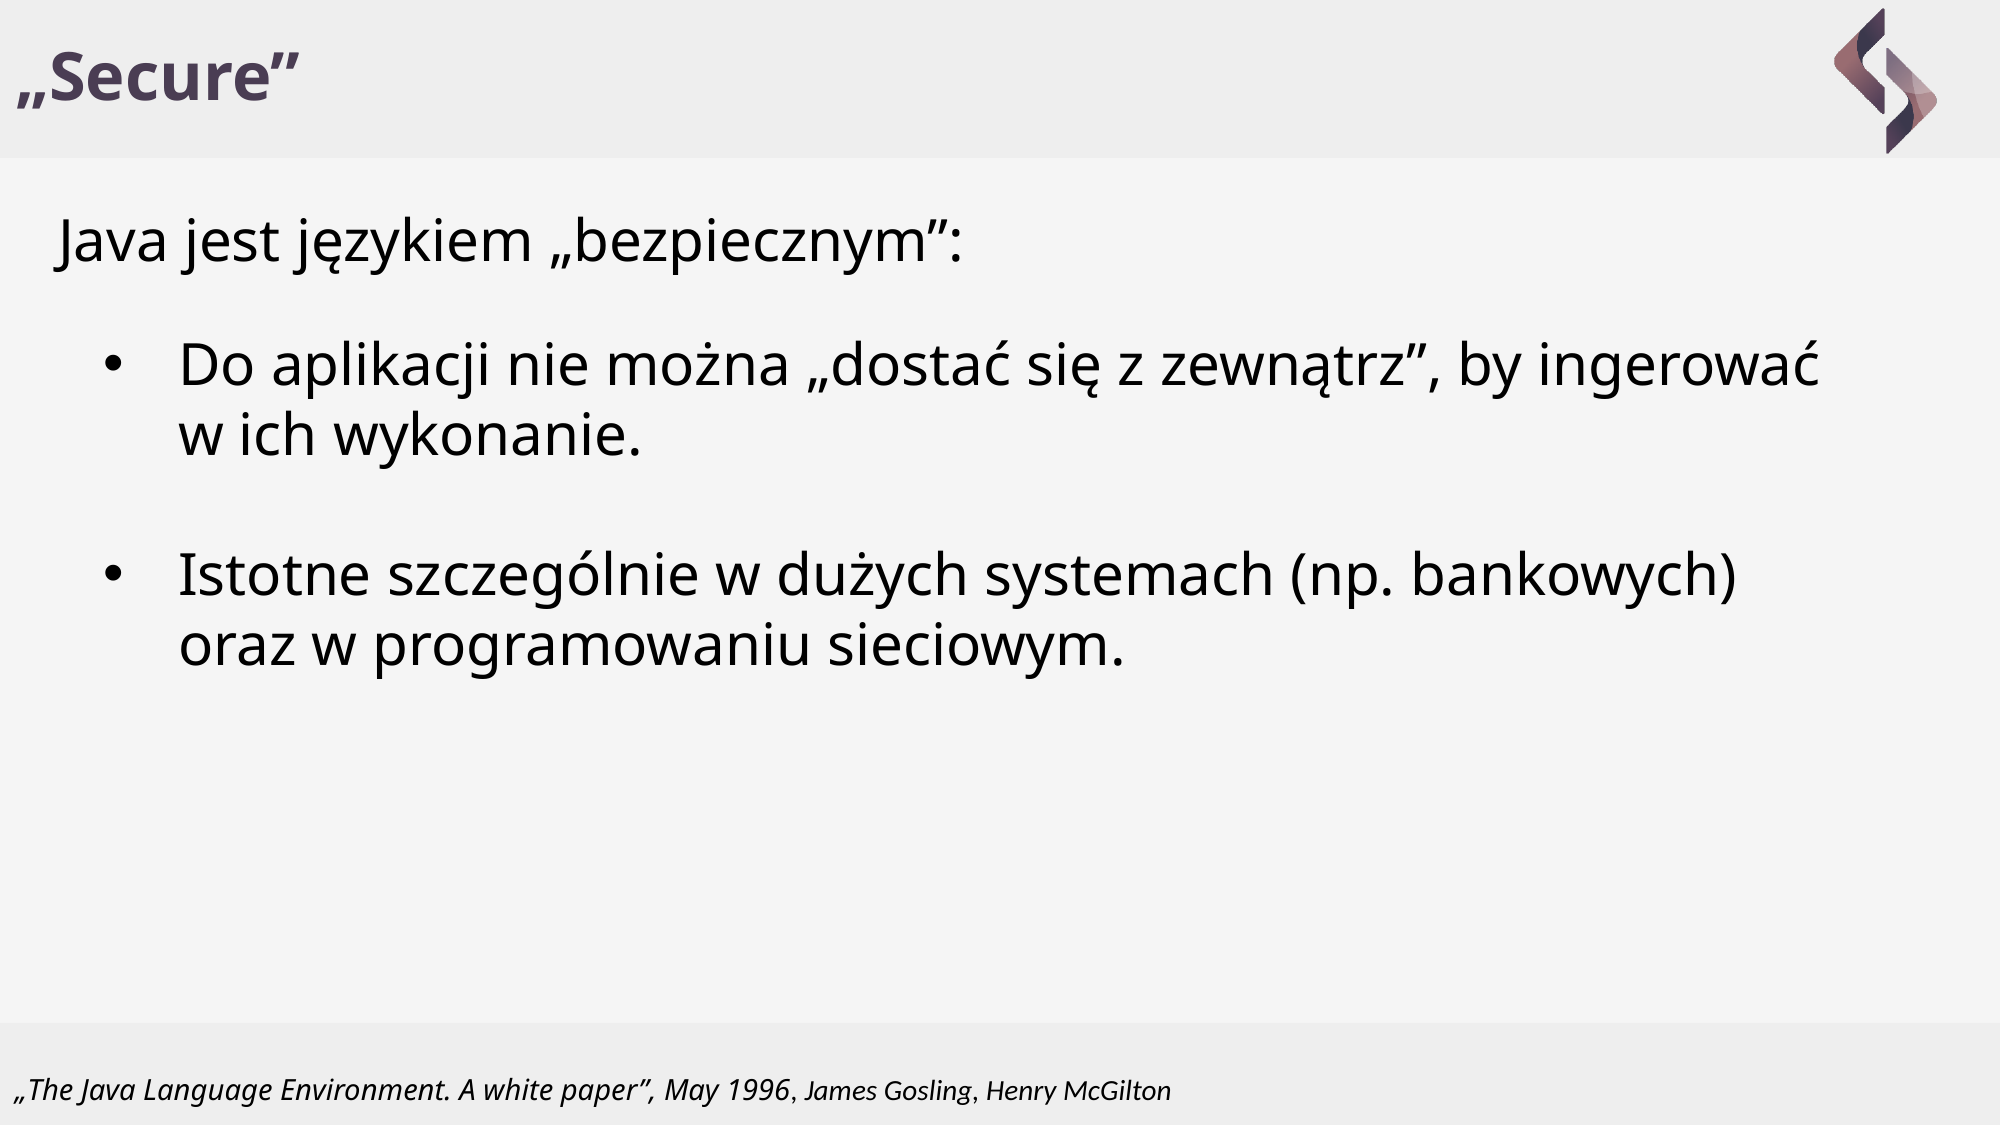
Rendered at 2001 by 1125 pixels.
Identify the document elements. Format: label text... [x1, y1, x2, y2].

picture [1787, 0, 2001, 166]
text_box Do aplikacji nie można „dostać się z zewnątrz”, by ingerować w ich wykonanie. Istotne szczególnie w dużych systemach (np. bankowych) oraz w programowaniu sieciowym. [88, 320, 1879, 685]
title „Secure” [0, 0, 1788, 158]
text_box Java jest językiem „bezpiecznym”: [43, 195, 1924, 281]
text_box „The Java Language Environment. A white paper”, May 1996, James Gosling, Henry McGilton [0, 1064, 1880, 1115]
